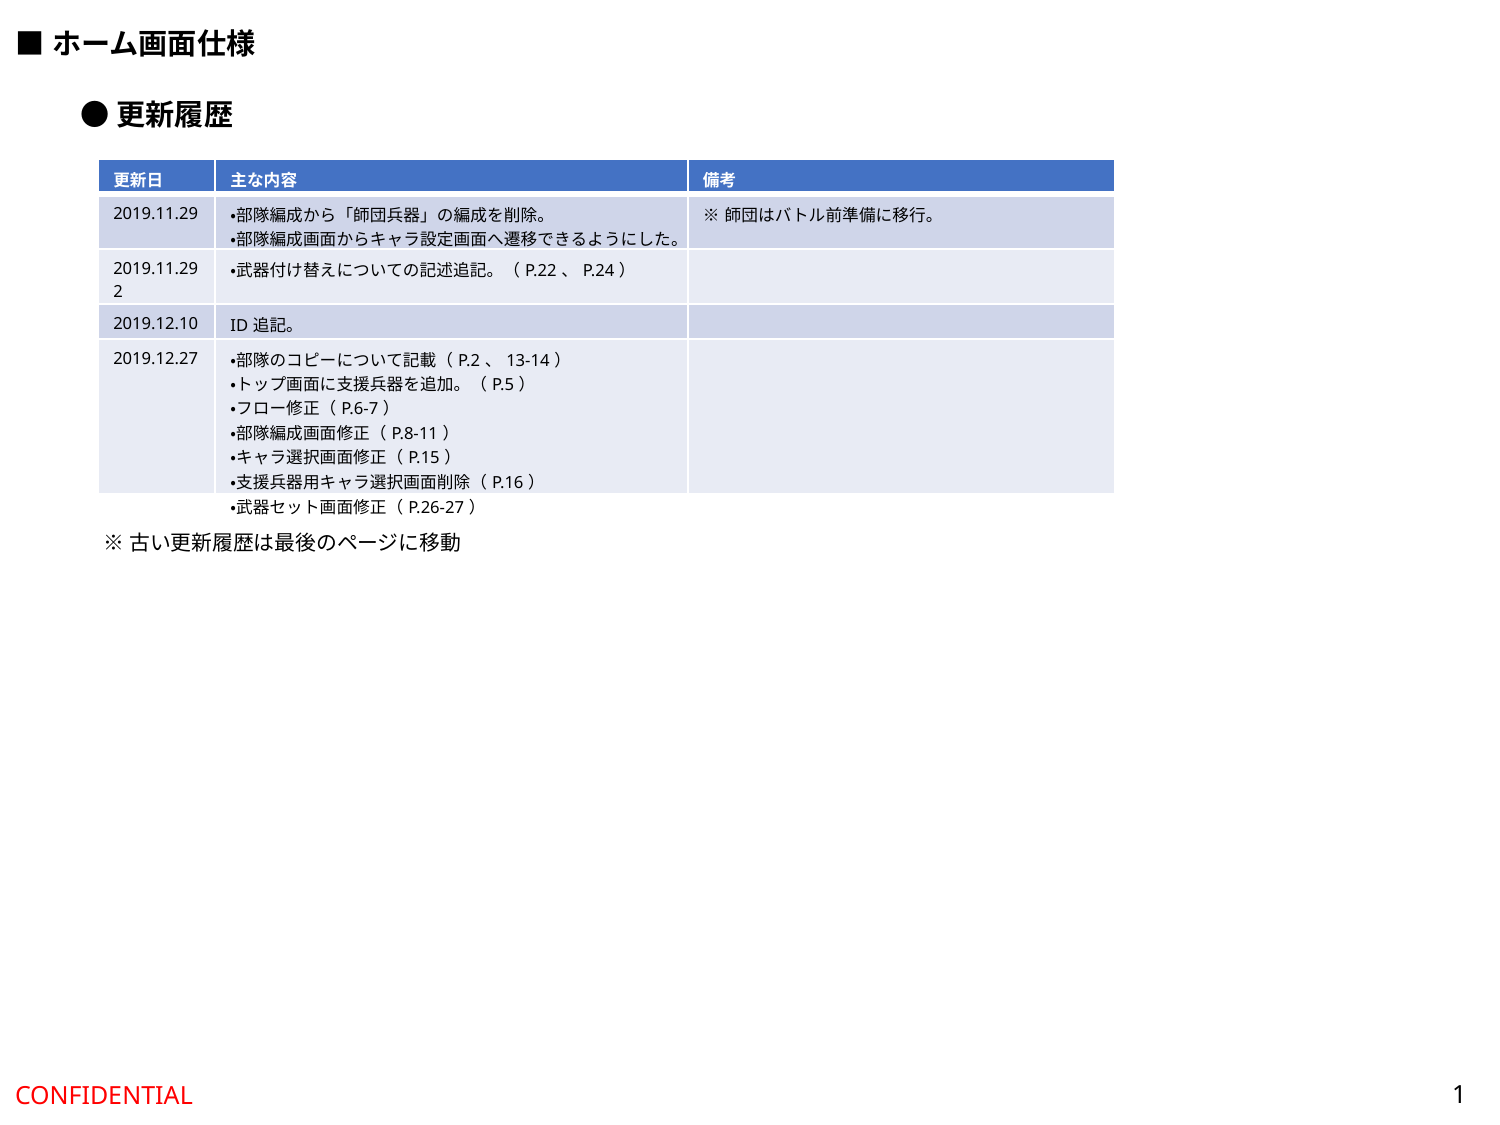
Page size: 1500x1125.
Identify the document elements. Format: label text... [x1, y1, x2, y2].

table_header 主な内容 [216, 160, 687, 191]
text_box ※古い更新履歴は最後のページに移動 [88, 522, 476, 562]
slide_number 1 [1143, 1065, 1482, 1125]
table_cell 2019.11.29 [99, 197, 214, 248]
table_cell 2019.12.10 [99, 305, 214, 338]
table_cell [689, 340, 1114, 493]
table_cell ・部隊編成から「師団兵器」の編成を削除。 ・部隊編成画面からキャラ設定画面へ遷移できるようにした。 [216, 197, 687, 248]
table_cell 2019.12.27 [99, 340, 214, 493]
text_box ■ホーム画面仕様 [1, 17, 271, 68]
table_cell ・部隊のコピーについて記載（P.2、13-14） ・トップ画面に支援兵器を追加。（P.5） ・フロー修正（P.6-7） ・部隊編成画面修正（P.8-11） ・キャラ選択画面修正（P.15） ・支援兵器用キャラ選択画面削除（P.16） ・武器セット画面修正（P.26-27） [216, 340, 687, 493]
table_header 更新日 [99, 160, 214, 191]
table_cell [689, 250, 1114, 303]
table_cell ID追記。 [216, 305, 687, 338]
table_cell ※師団はバトル前準備に移行。 [689, 197, 1114, 248]
table_cell [689, 305, 1114, 338]
table_header 備考 [689, 160, 1114, 191]
table_cell ・武器付け替えについての記述追記。（P.22、P.24） [216, 250, 687, 303]
footer CONFIDENTIAL [0, 1065, 507, 1125]
table_cell 2019.11.29 2 [99, 250, 214, 303]
text_box ●更新履歴 [65, 88, 249, 139]
